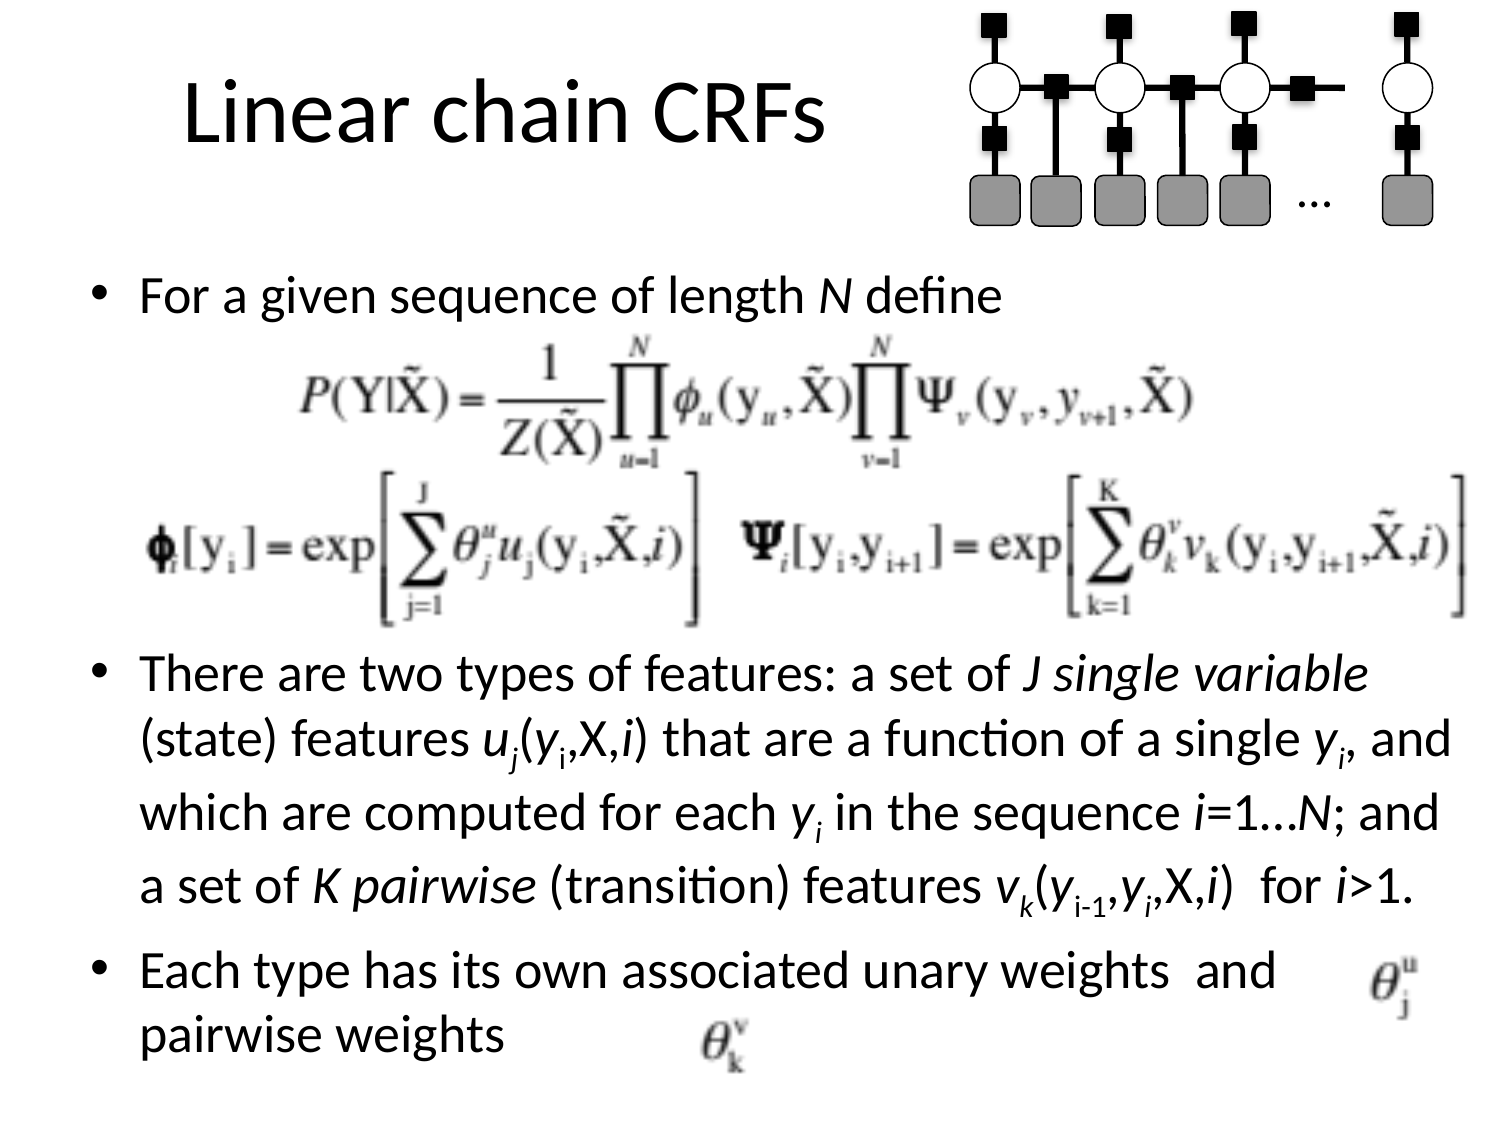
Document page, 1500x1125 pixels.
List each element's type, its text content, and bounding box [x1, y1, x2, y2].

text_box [1363, 940, 1423, 1025]
text_box [981, 13, 1007, 38]
text_box [1107, 127, 1132, 152]
text_box [1220, 175, 1271, 226]
text_box [1220, 62, 1271, 113]
text_box [1382, 62, 1433, 113]
text_box [1106, 14, 1132, 39]
text_box [970, 175, 1021, 226]
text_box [291, 322, 1201, 473]
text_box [735, 463, 1474, 623]
text_box [1170, 75, 1195, 100]
text_box [1394, 12, 1419, 37]
text_box [970, 62, 1021, 113]
list For a given sequence of length N define There are two types of features: a set of J single variable (state) features uj(yi,X,i) that are a function of a single yi, and which are computed for each yi in the sequence i=1…N; and a set of K pairwise (transition) features vk(yi-1,yi,X,i) for i>1. Each type has its own associated unary weights and pairwise weights [75, 251, 1474, 1125]
text_box [1044, 74, 1069, 99]
text_box [1382, 175, 1433, 226]
text_box … [1282, 150, 1358, 225]
text_box [982, 126, 1007, 151]
text_box [1290, 76, 1315, 101]
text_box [141, 463, 705, 635]
title Linear chain CRFs [75, 11, 936, 200]
text_box [1031, 176, 1082, 227]
text_box [1095, 175, 1146, 226]
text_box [694, 1002, 754, 1078]
text_box [1157, 175, 1208, 226]
text_box [1095, 62, 1146, 113]
text_box [1231, 11, 1257, 36]
text_box [1395, 125, 1420, 150]
text_box [1232, 124, 1257, 150]
